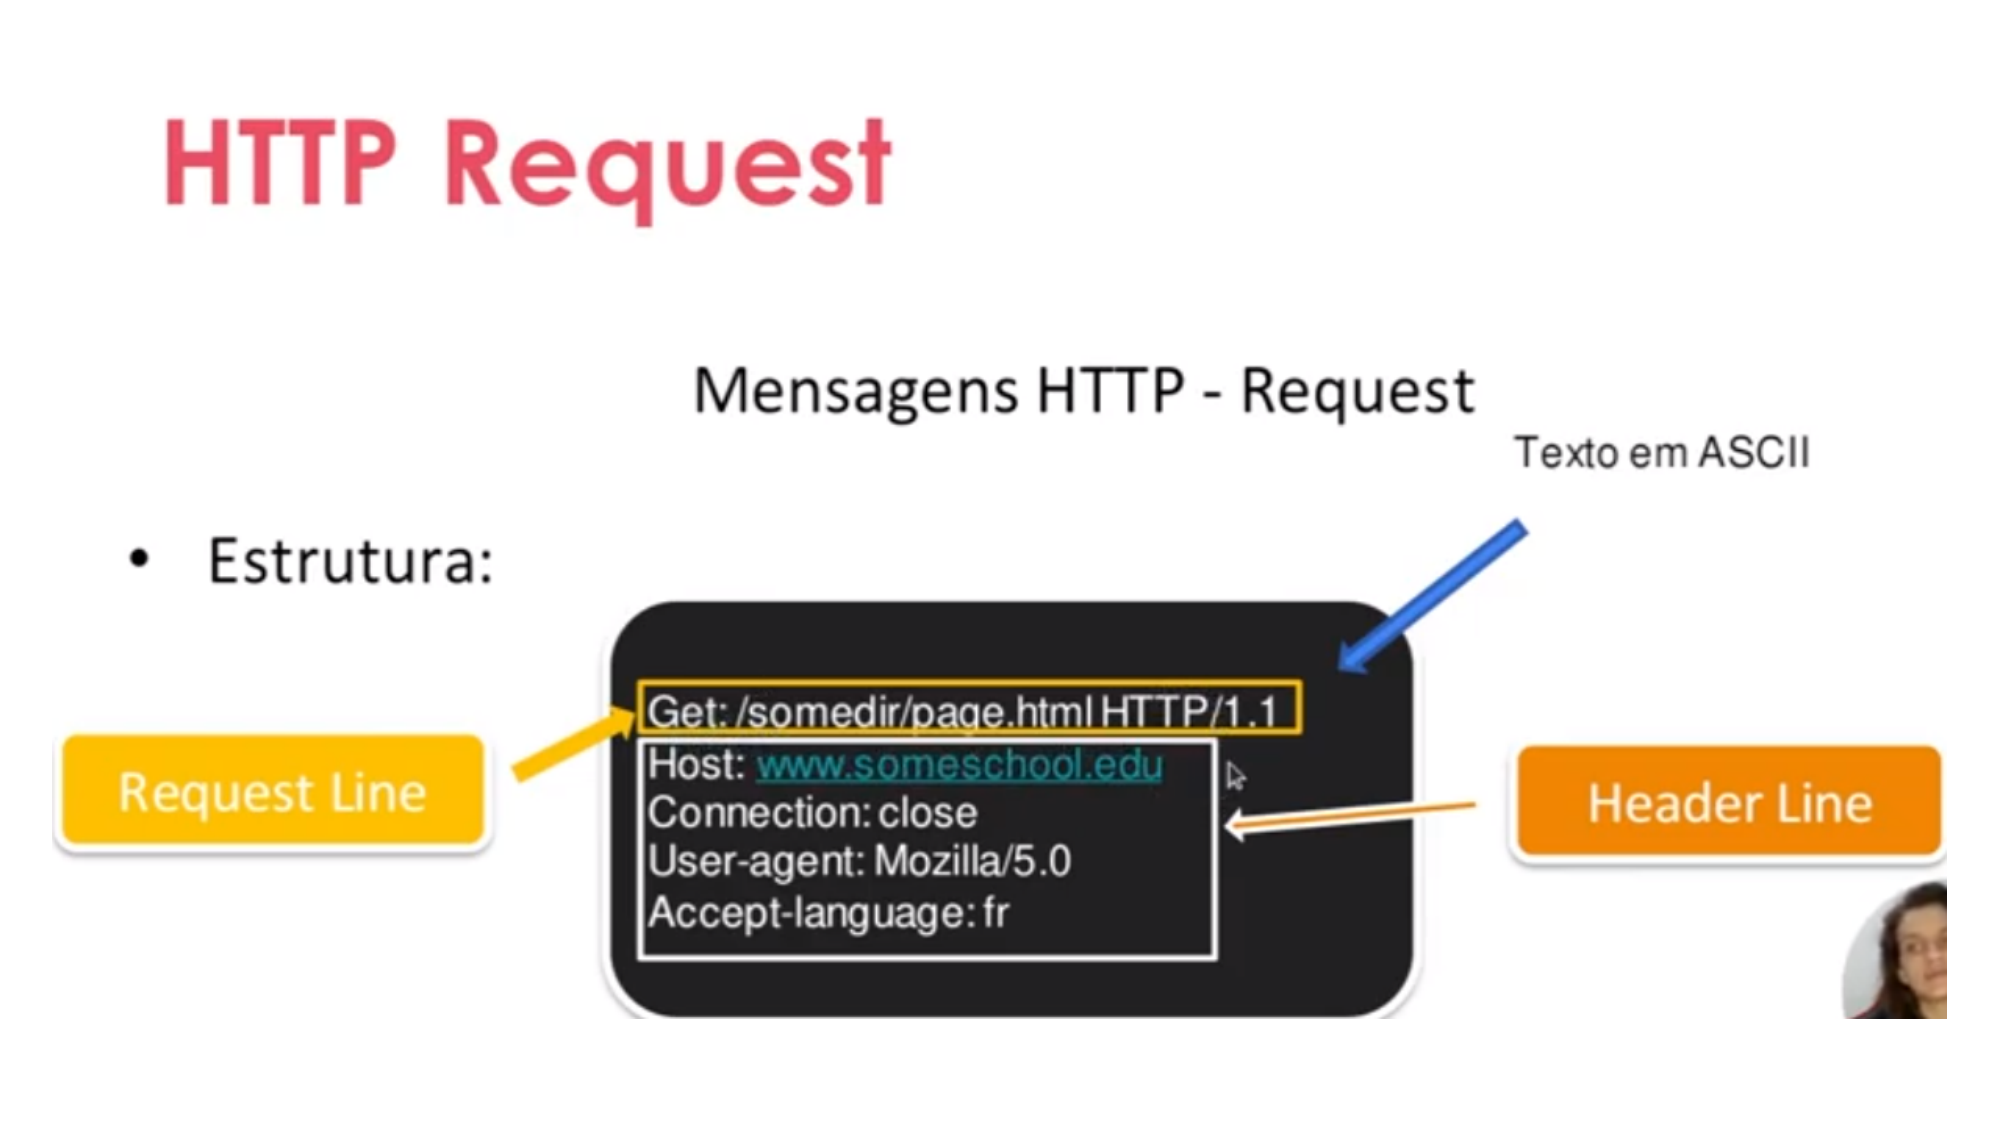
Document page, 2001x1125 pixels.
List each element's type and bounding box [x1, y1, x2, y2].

picture [52, 106, 1947, 1019]
